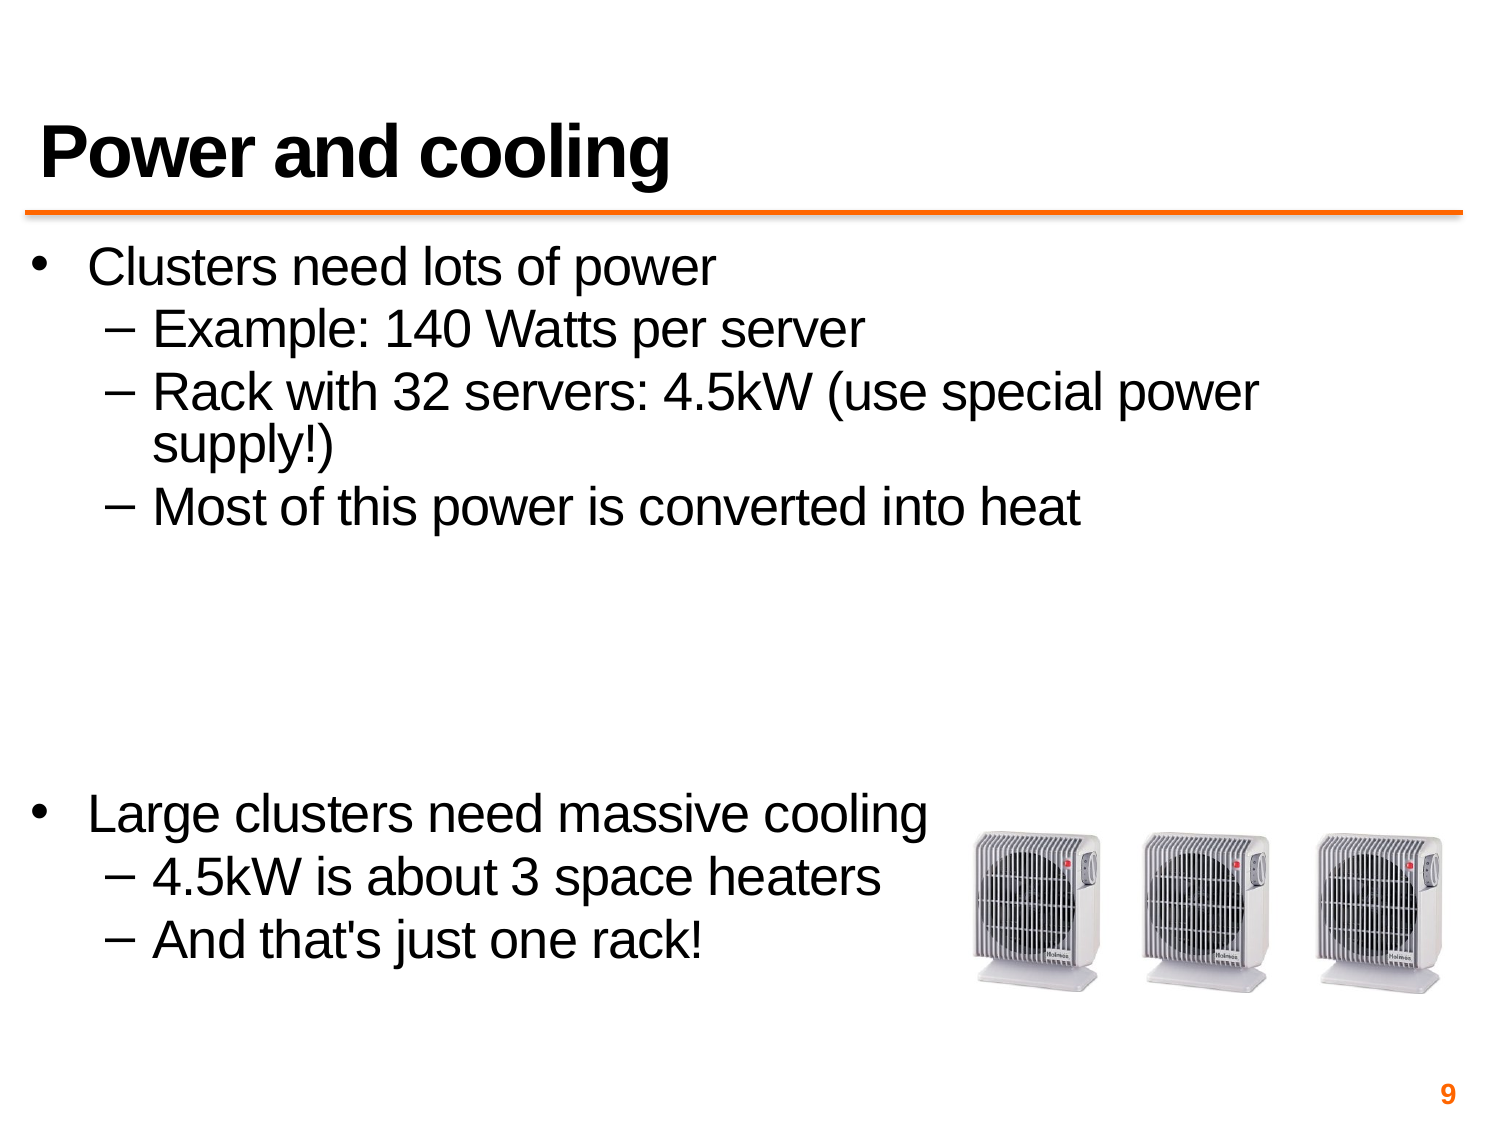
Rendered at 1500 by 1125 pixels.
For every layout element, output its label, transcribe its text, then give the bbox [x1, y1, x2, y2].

picture [1298, 833, 1460, 994]
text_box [956, 830, 1286, 993]
list Clusters need lots of power Example: 140 Watts per server Rack with 32 servers: 4.5kW (use special power supply!) Most of this power is converted into heat Large clusters need massive cooling 4.5kW is about 3 space heaters And that's just one rack! [24, 237, 1463, 1063]
slide_number 9 [1112, 1074, 1463, 1110]
title Power and cooling [24, 24, 1463, 201]
